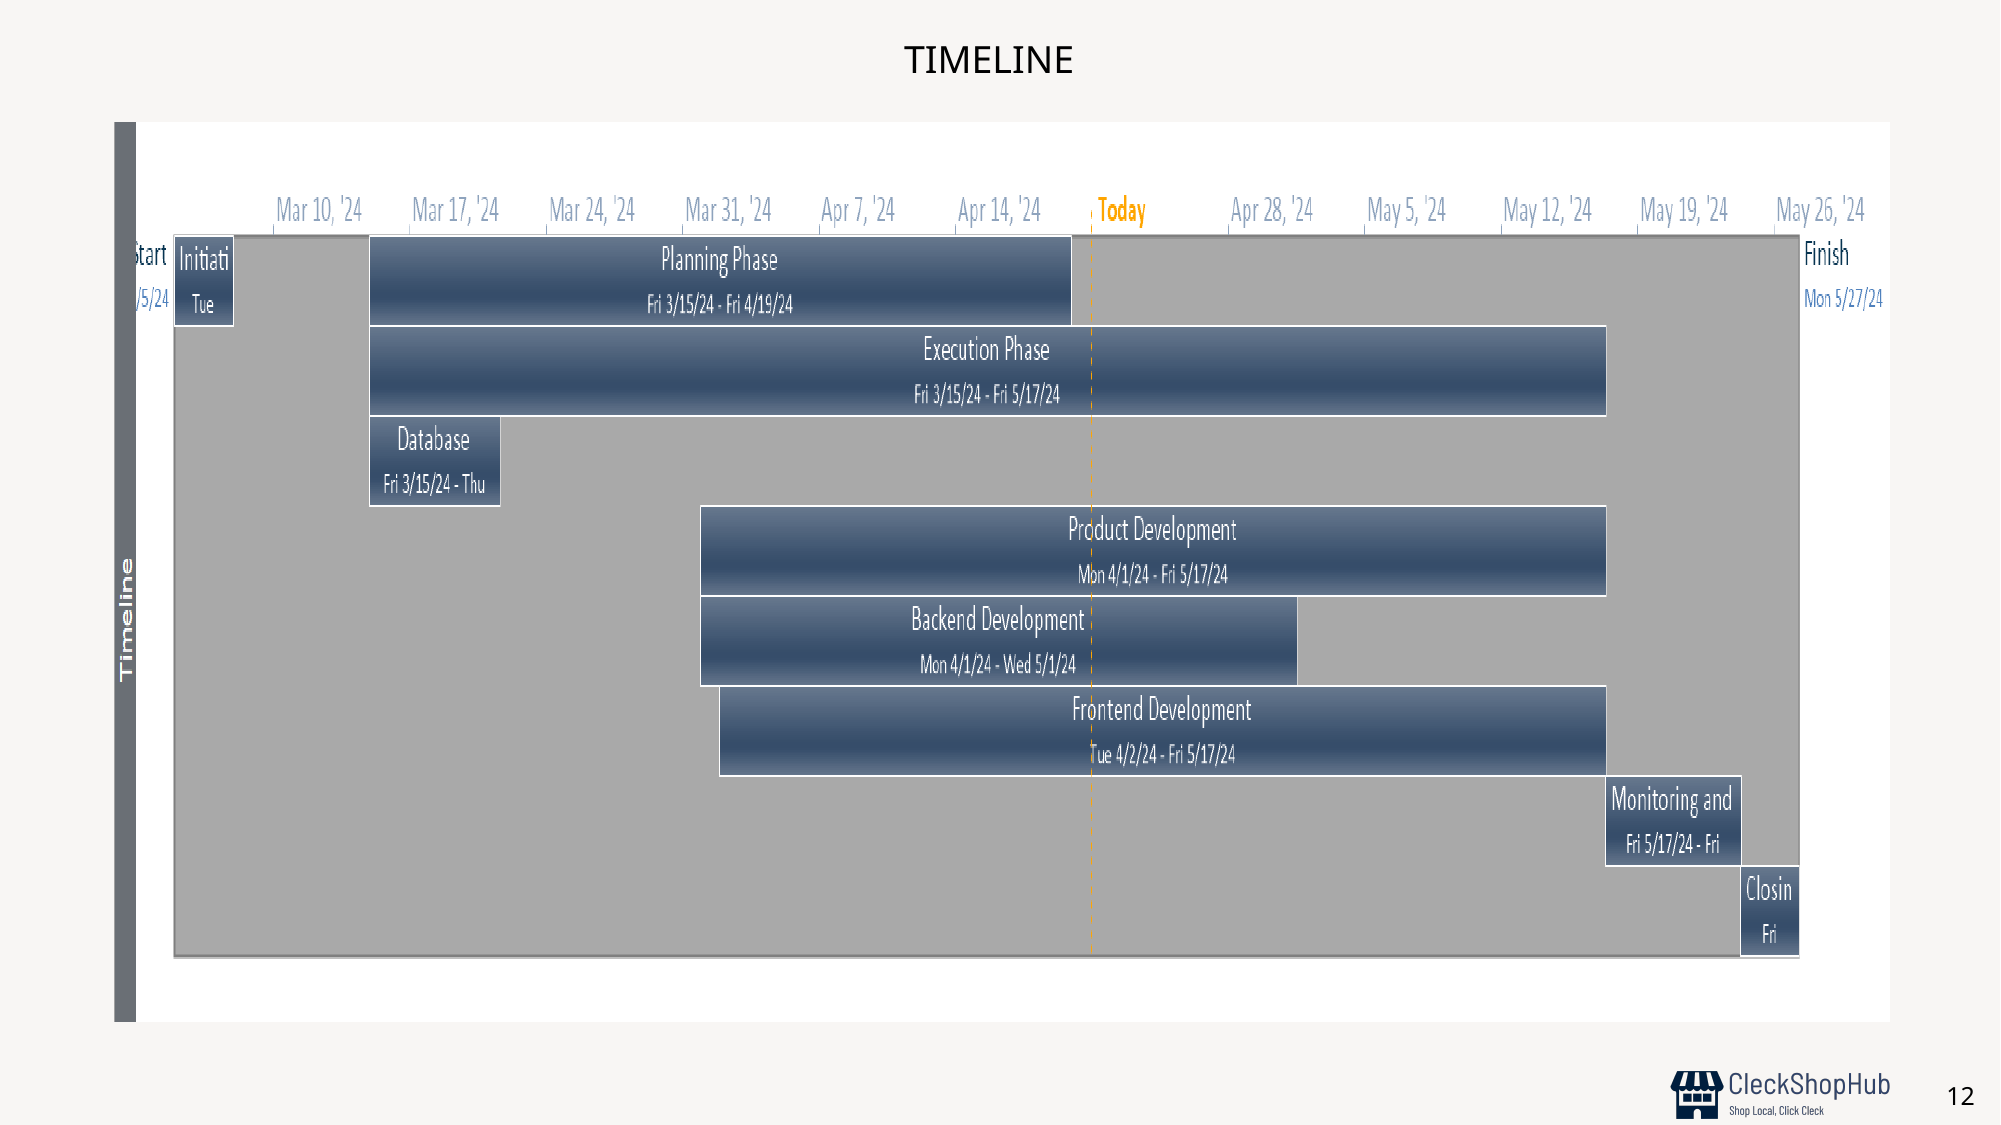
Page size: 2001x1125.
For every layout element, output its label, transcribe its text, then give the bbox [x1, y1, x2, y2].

picture [1670, 1071, 1890, 1119]
picture [114, 122, 1890, 1022]
text_box TIMELINE [438, 28, 1540, 89]
text_box 12 [1931, 1072, 2000, 1122]
